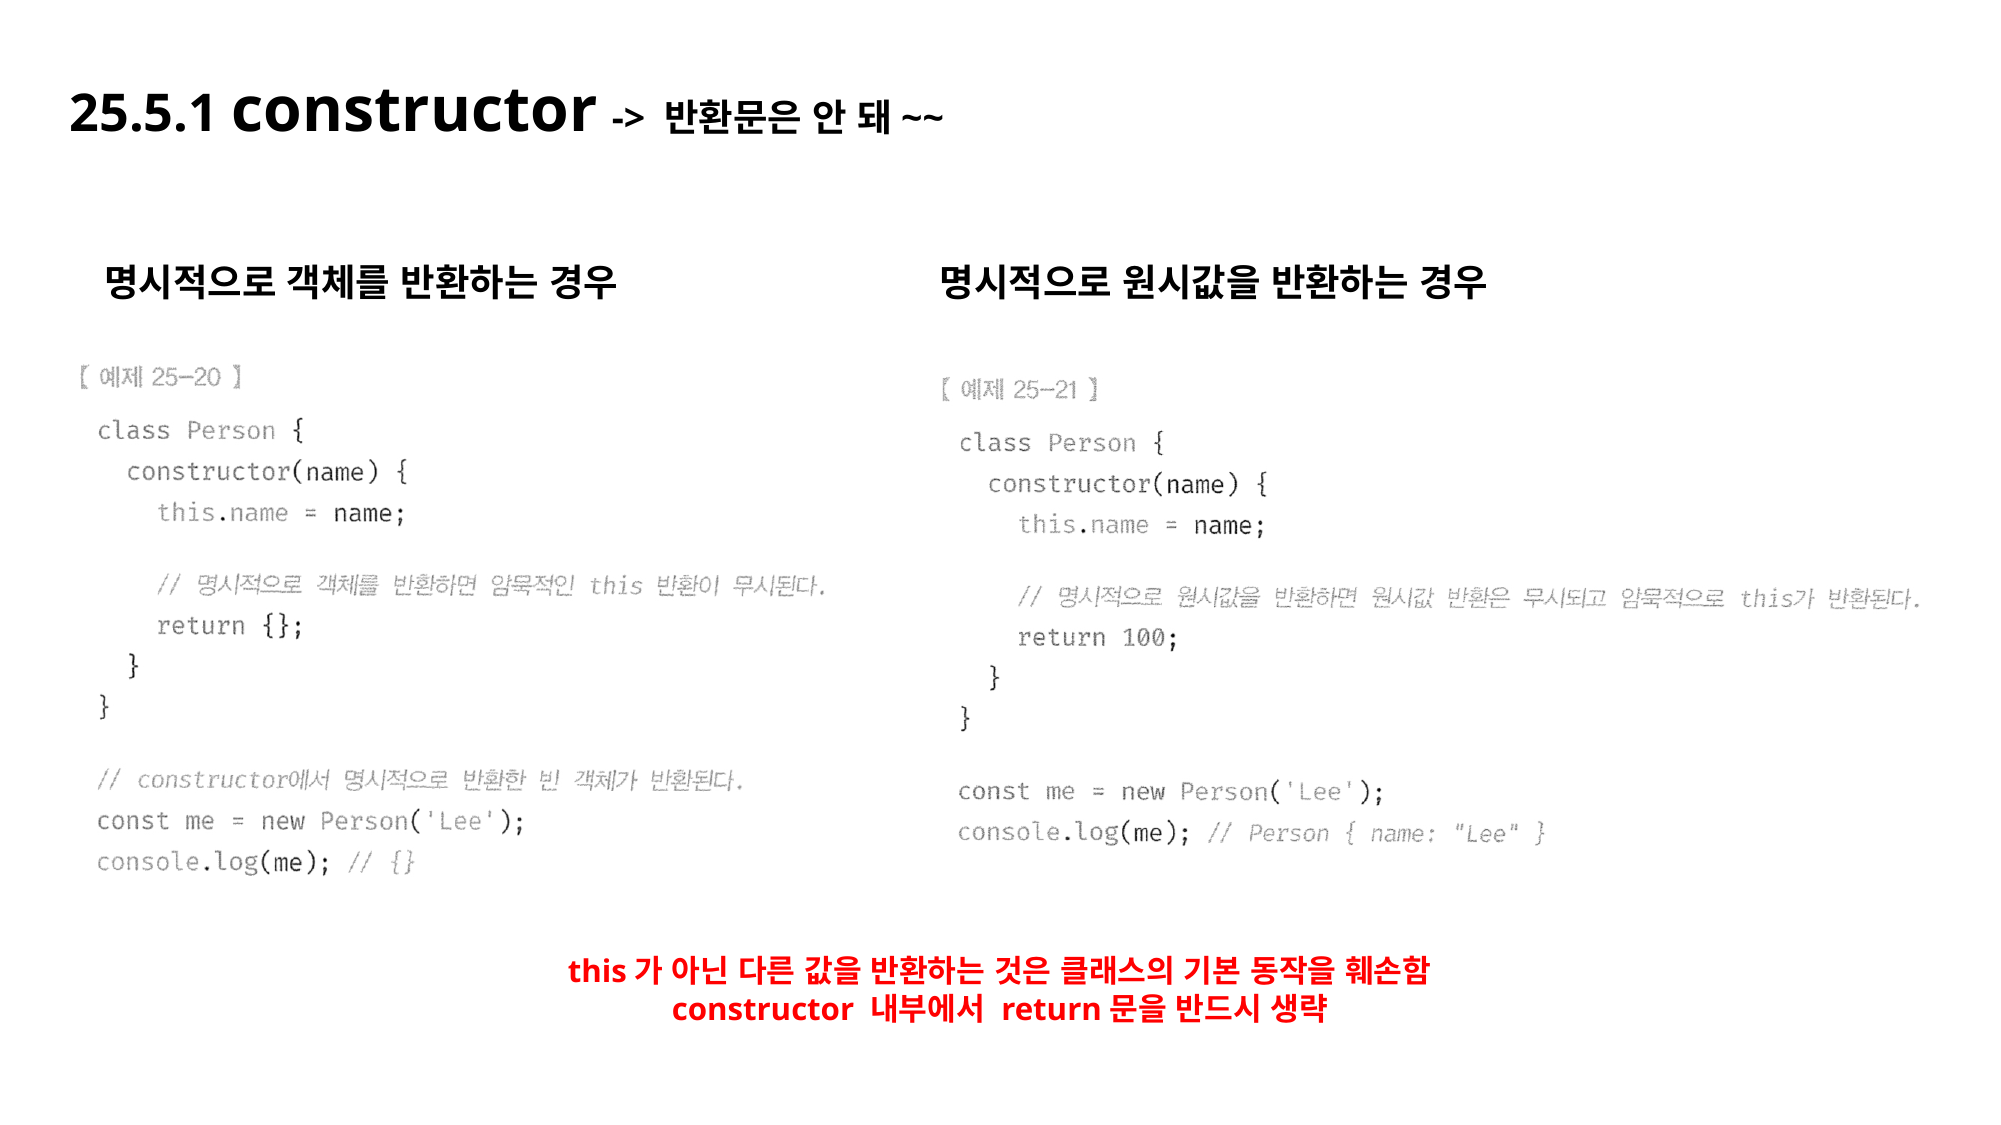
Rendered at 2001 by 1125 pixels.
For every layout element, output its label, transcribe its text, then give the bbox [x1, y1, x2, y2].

text_box 명시적으로 원시값을 반환하는 경우 [925, 251, 1504, 312]
picture [916, 351, 1947, 884]
text_box 명시적으로 객체를 반환하는 경우 [89, 251, 634, 312]
title 25.5.1 constructor -> 반환문은 안 돼~~ [54, 55, 1780, 169]
text_box this가 아닌 다른 값을 반환하는 것은 클래스의 기본 동작을 훼손함 constructor 내부에서 return문을 반드시 생략 [553, 943, 1447, 1034]
picture [54, 331, 890, 905]
